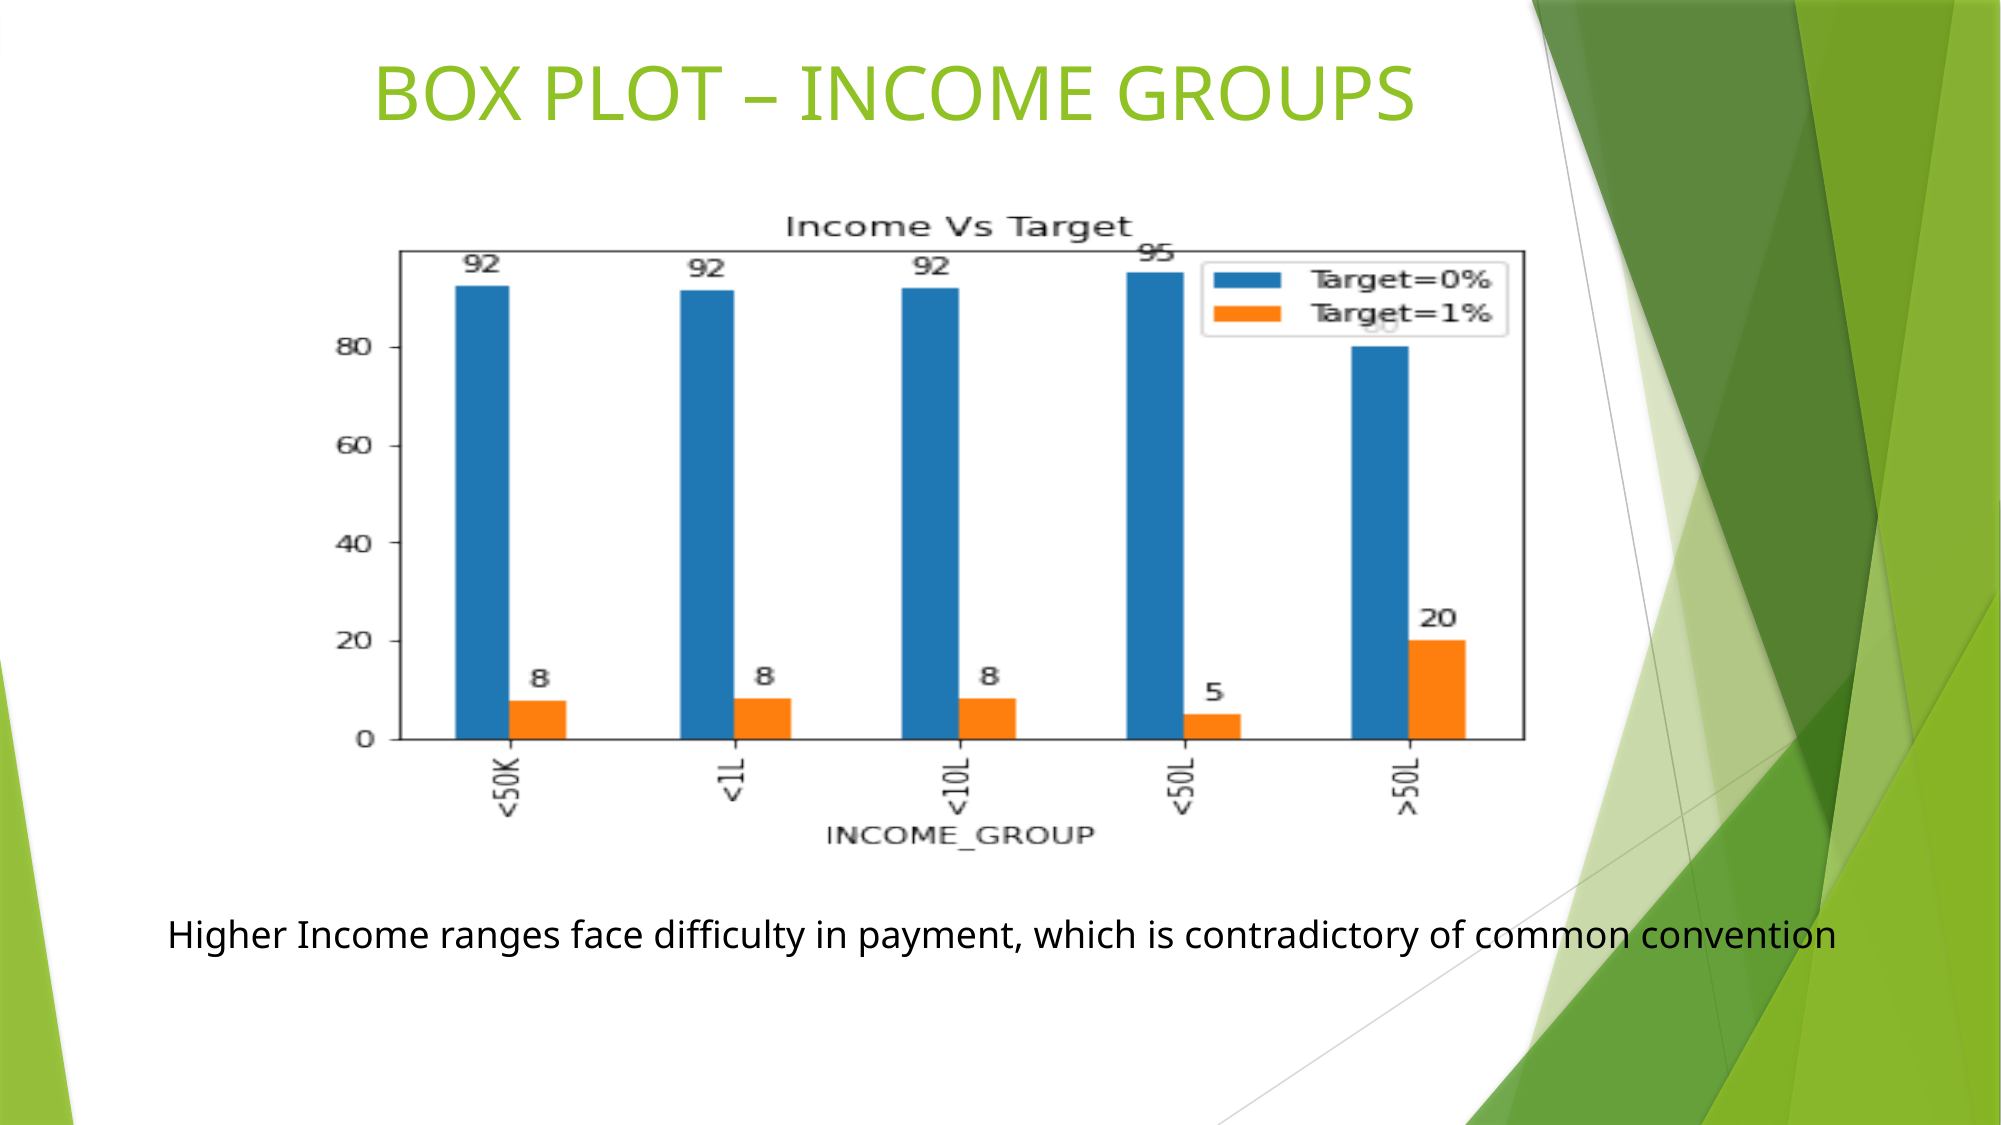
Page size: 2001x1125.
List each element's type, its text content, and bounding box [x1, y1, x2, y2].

text_box [137, 151, 1930, 1004]
picture [309, 199, 1544, 866]
text_box Higher Income ranges face difficulty in payment, which is contradictory of common convention [152, 903, 1854, 964]
title BOX PLOT – INCOME GROUPS [32, 37, 1758, 170]
text_box [162, 246, 1955, 1099]
